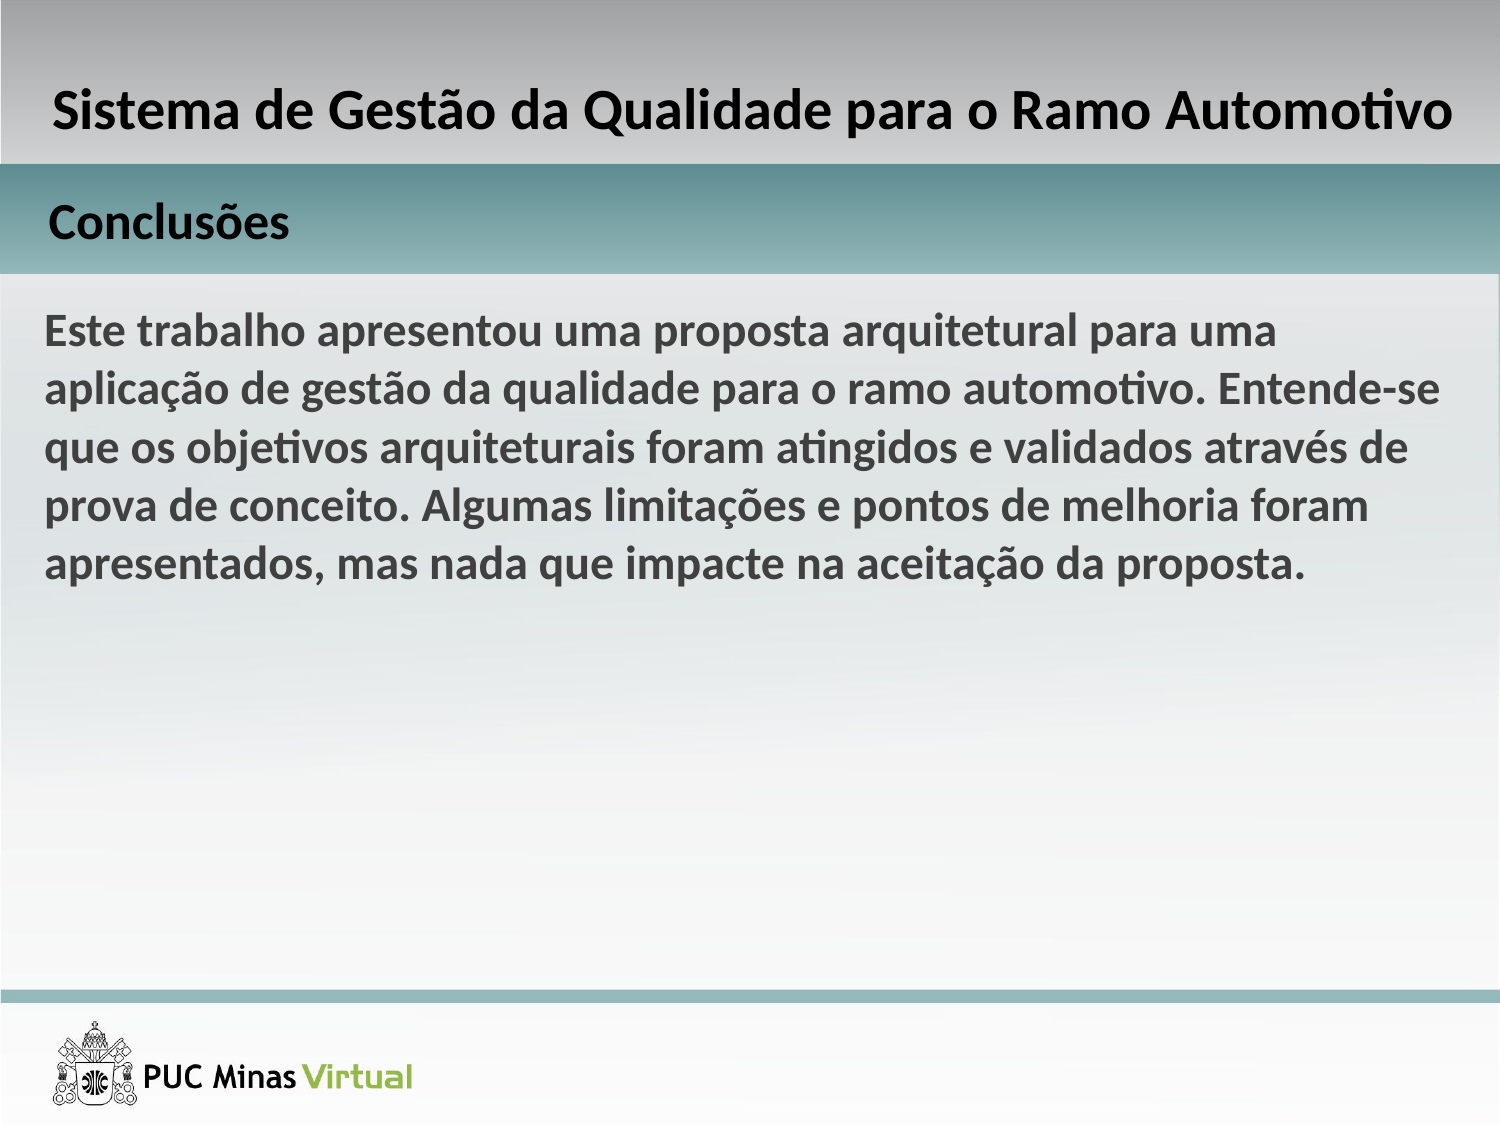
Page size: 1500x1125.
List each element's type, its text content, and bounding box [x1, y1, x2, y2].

text_box Conclusões [33, 180, 1467, 258]
text_box [0, 162, 1500, 275]
text_box Sistema de Gestão da Qualidade para o Ramo Automotivo [37, 75, 1486, 149]
picture [0, 0, 1500, 162]
picture [0, 275, 1500, 1125]
text_box Este trabalho apresentou uma proposta arquitetural para uma aplicação de gestão da qualidade para o ramo automotivo. Entende-se que os objetivos arquiteturais foram atingidos e validados através de prova de conceito. Algumas limitações e pontos de melhoria foram apresentados, mas nada que impacte na aceitação da proposta. [29, 290, 1478, 967]
